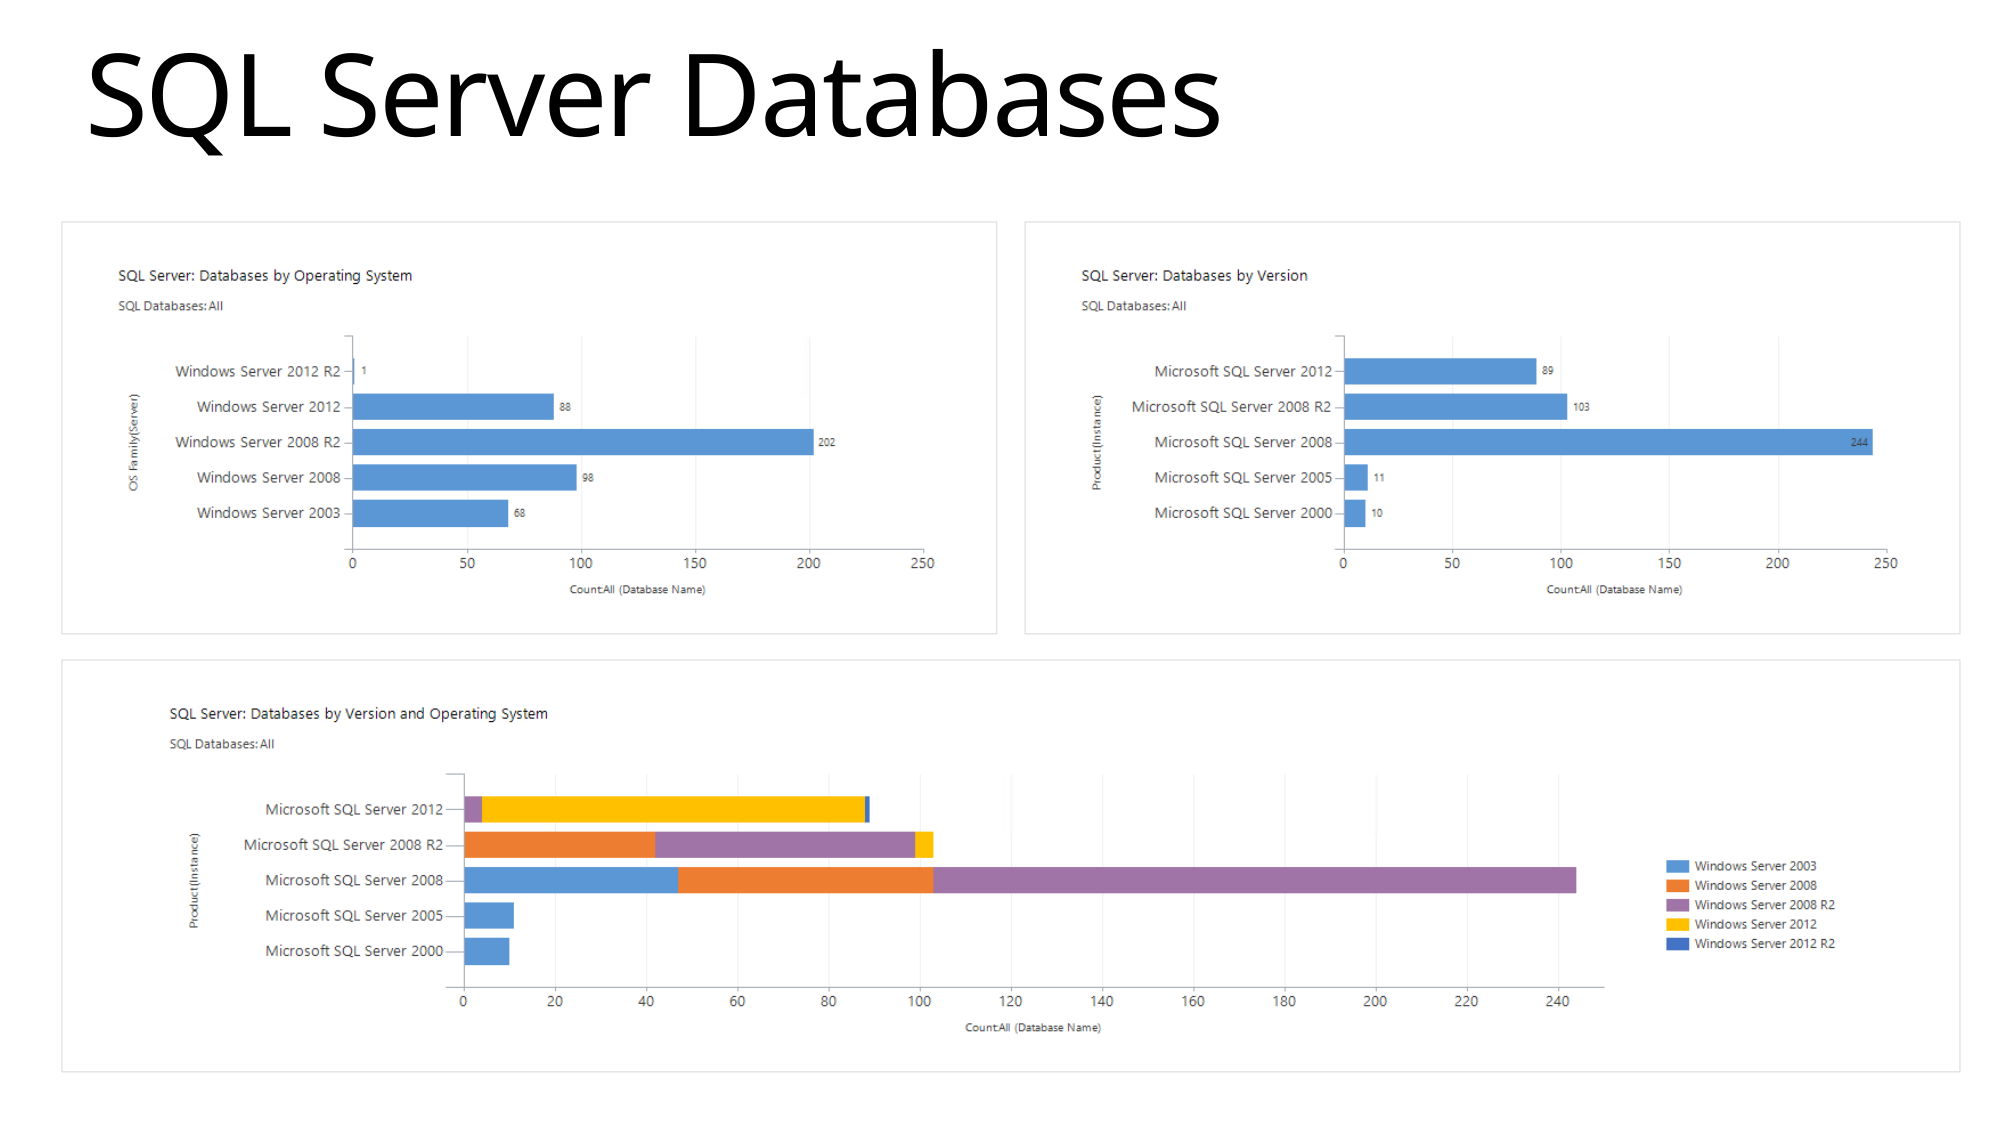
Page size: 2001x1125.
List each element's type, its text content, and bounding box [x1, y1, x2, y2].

title SQL Server Databases [85, 37, 1915, 161]
picture [57, 218, 1965, 1078]
